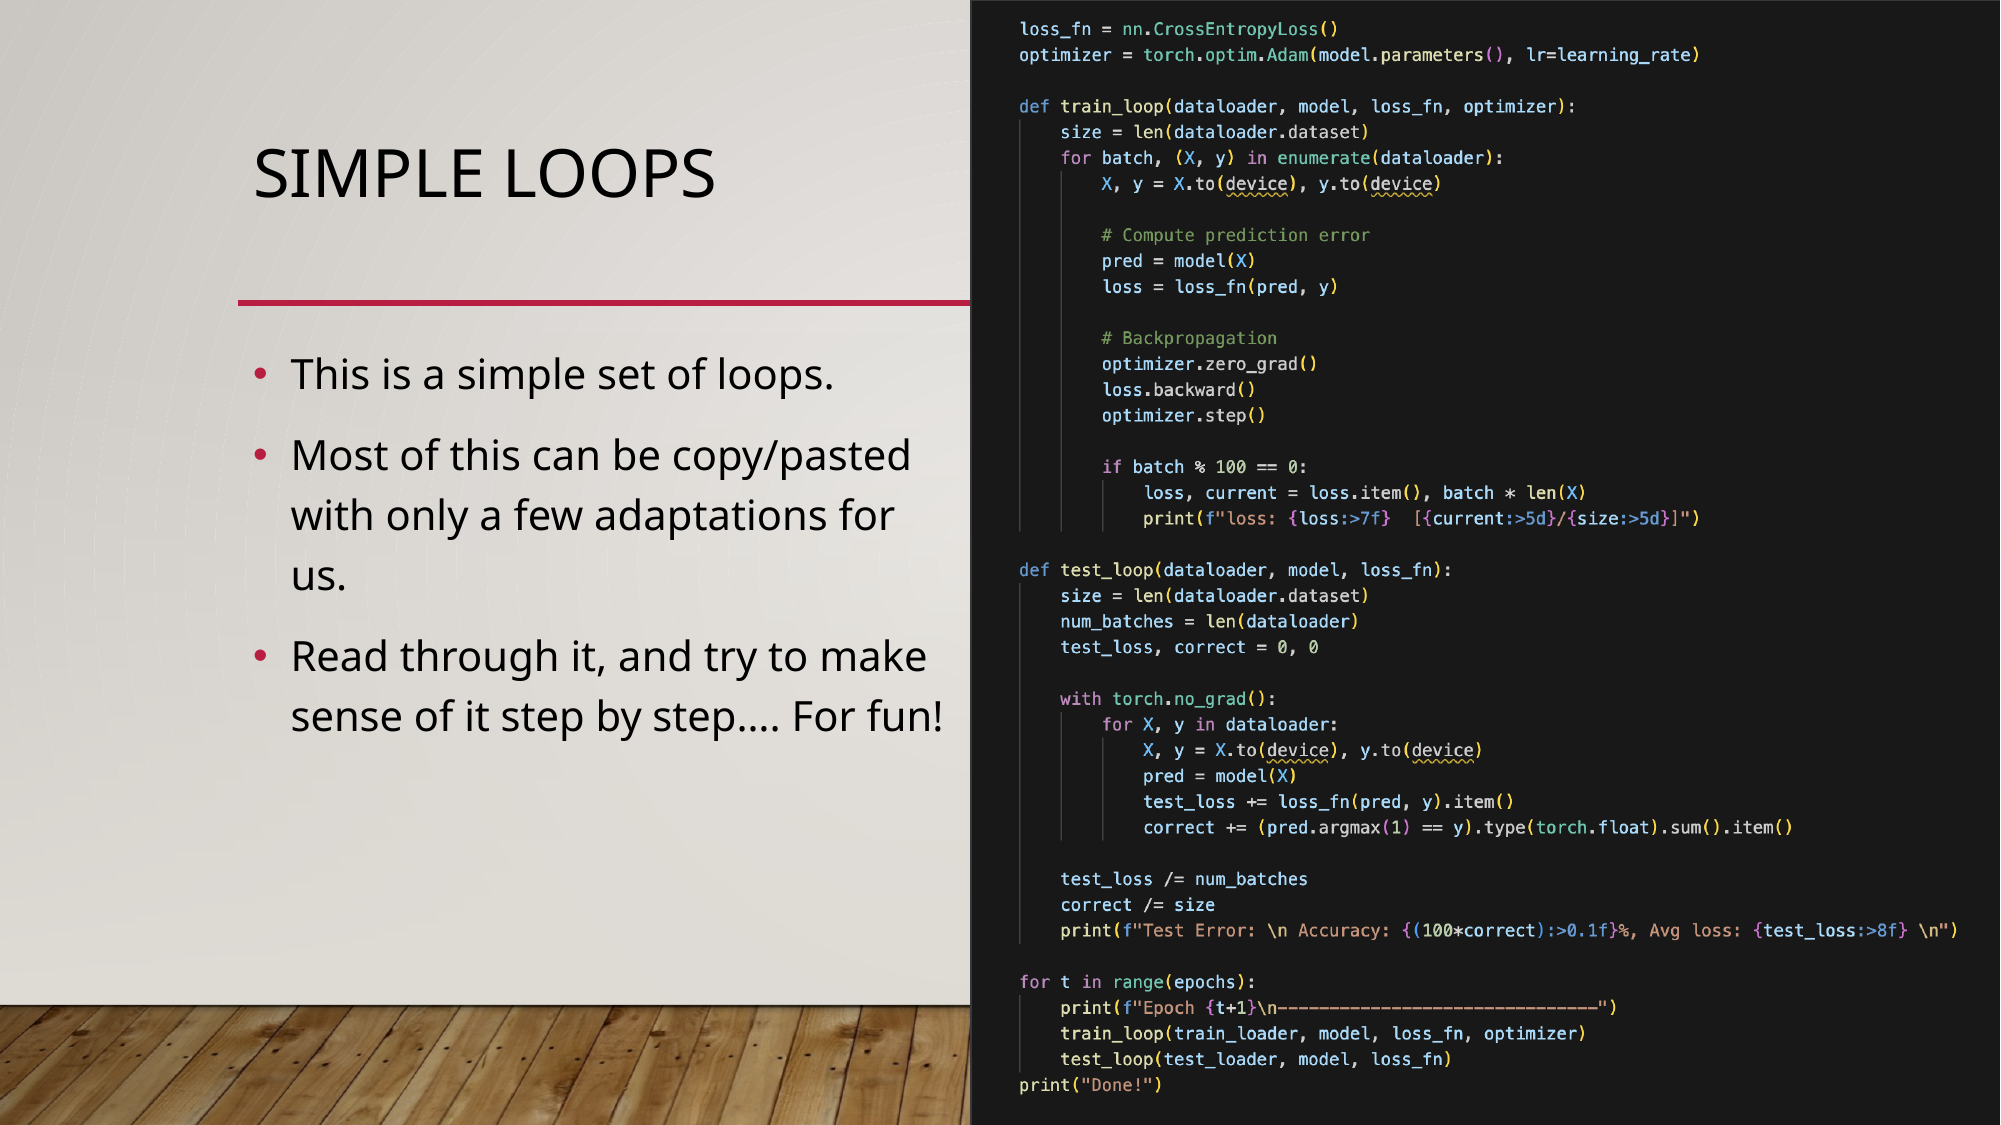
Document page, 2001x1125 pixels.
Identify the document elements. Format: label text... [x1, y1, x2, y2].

picture [0, 0, 2000, 1125]
title Simple Loops [238, 131, 970, 305]
list This is a simple set of loops. Most of this can be copy/pasted with only a few adaptations for us. Read through it, and try to make sense of it step by step…. For fun! [238, 330, 970, 897]
